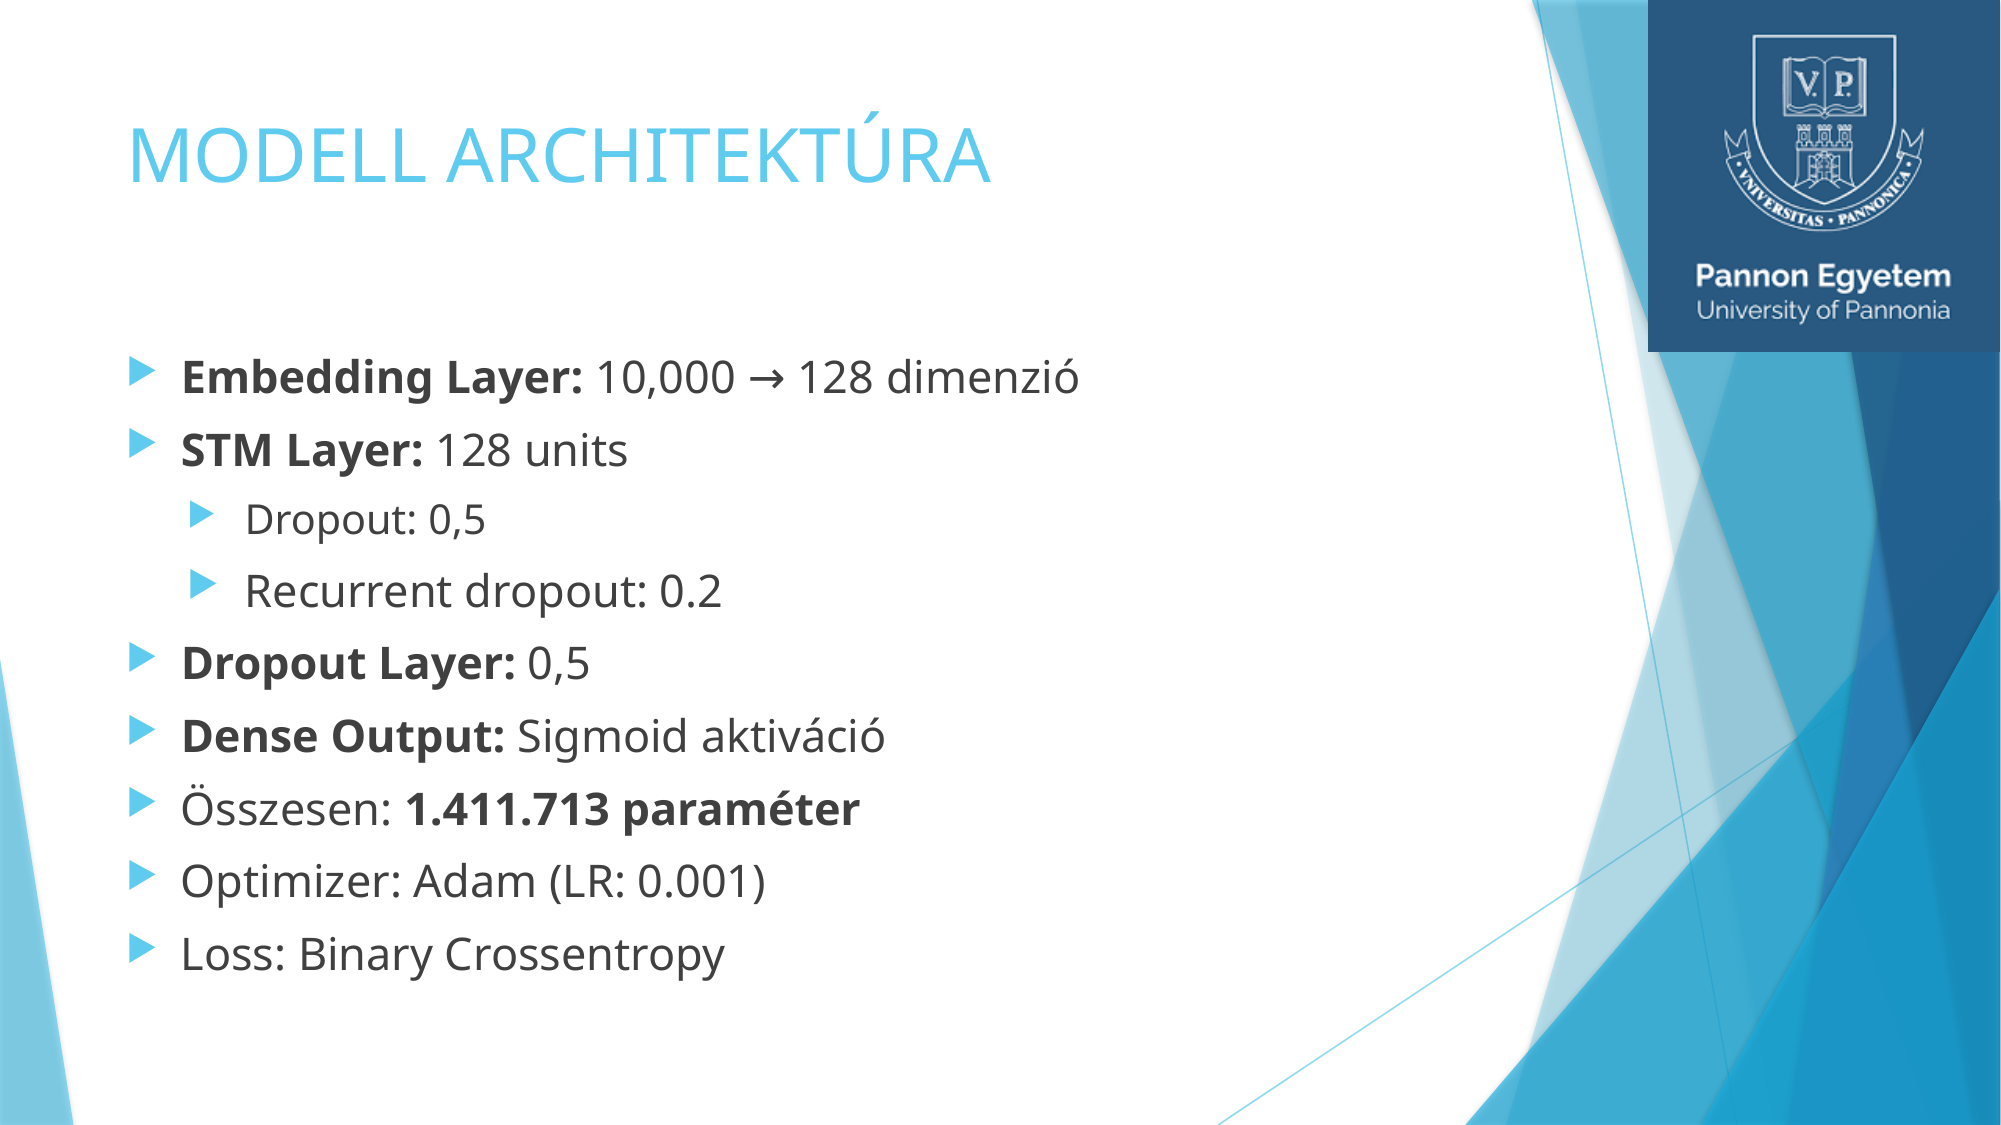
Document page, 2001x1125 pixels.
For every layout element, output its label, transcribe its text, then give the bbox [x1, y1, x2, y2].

title MODELL ARCHITEKTÚRA [111, 99, 1522, 317]
picture [1647, 0, 2000, 353]
list Embedding Layer: 10,000 → 128 dimenzió STM Layer: 128 units Dropout: 0,5 Recurrent dropout: 0.2 Dropout Layer: 0,5 Dense Output: Sigmoid aktiváció Összesen: 1.411.713 paraméter Optimizer: Adam (LR: 0.001) Loss: Binary Crossentropy [111, 341, 1522, 992]
